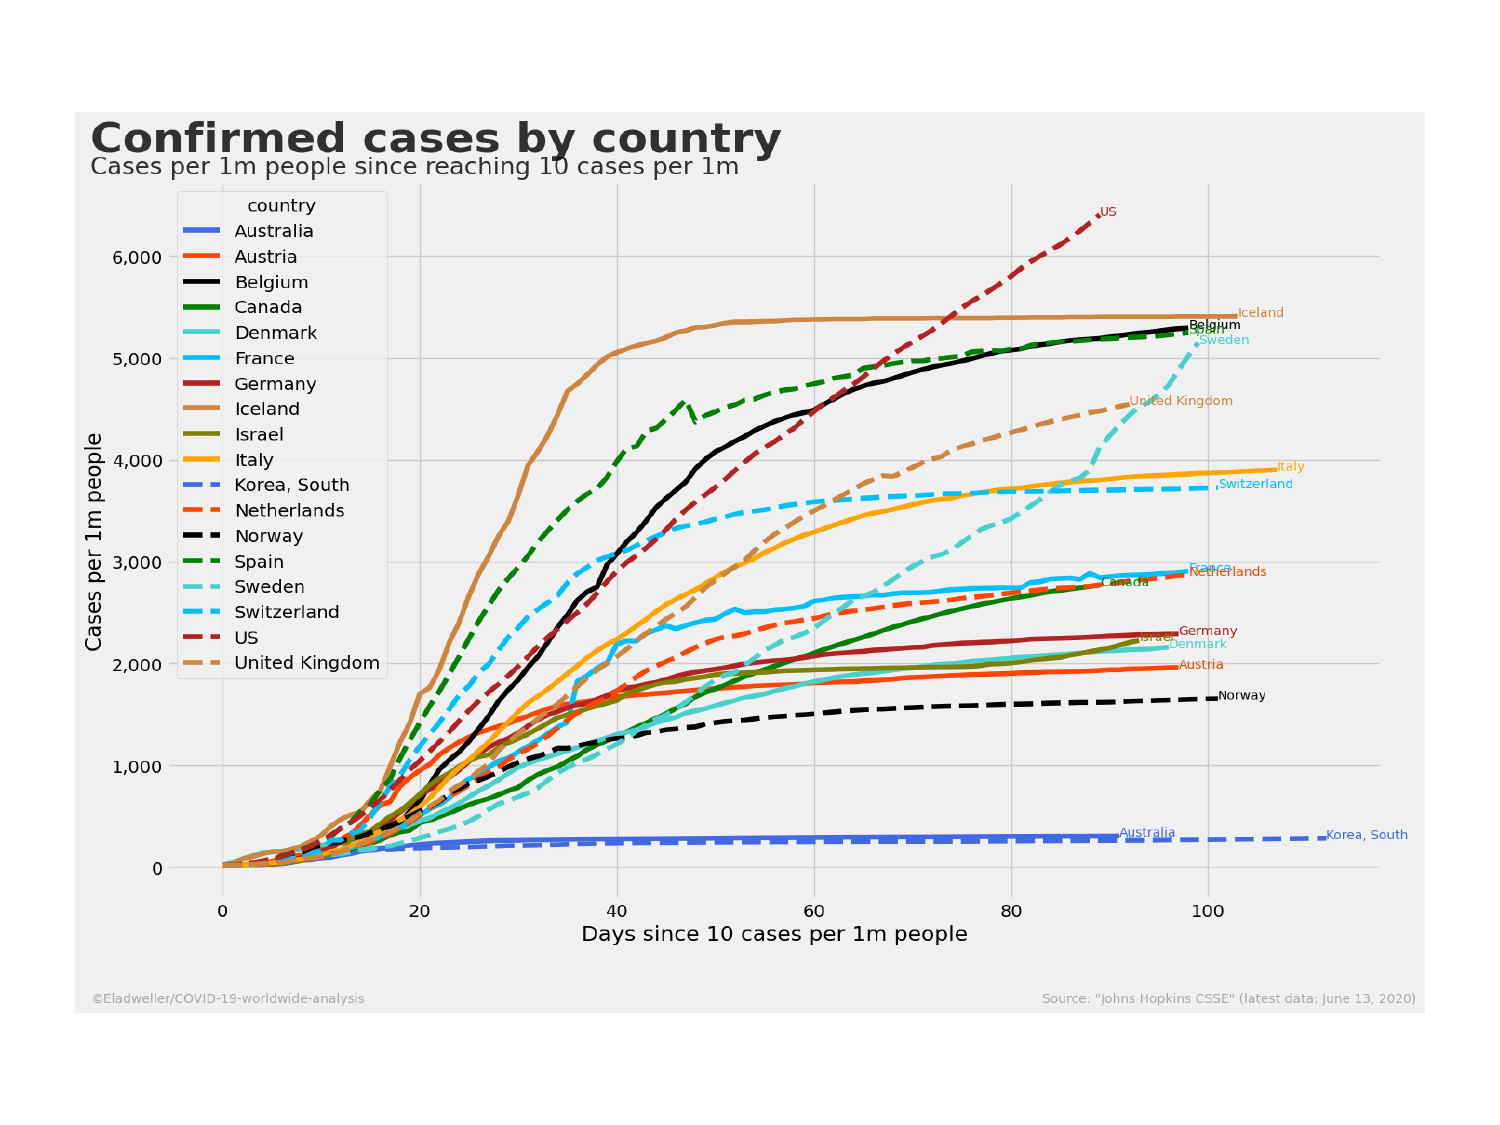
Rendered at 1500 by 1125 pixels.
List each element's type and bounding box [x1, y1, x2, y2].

picture [74, 112, 1426, 1013]
